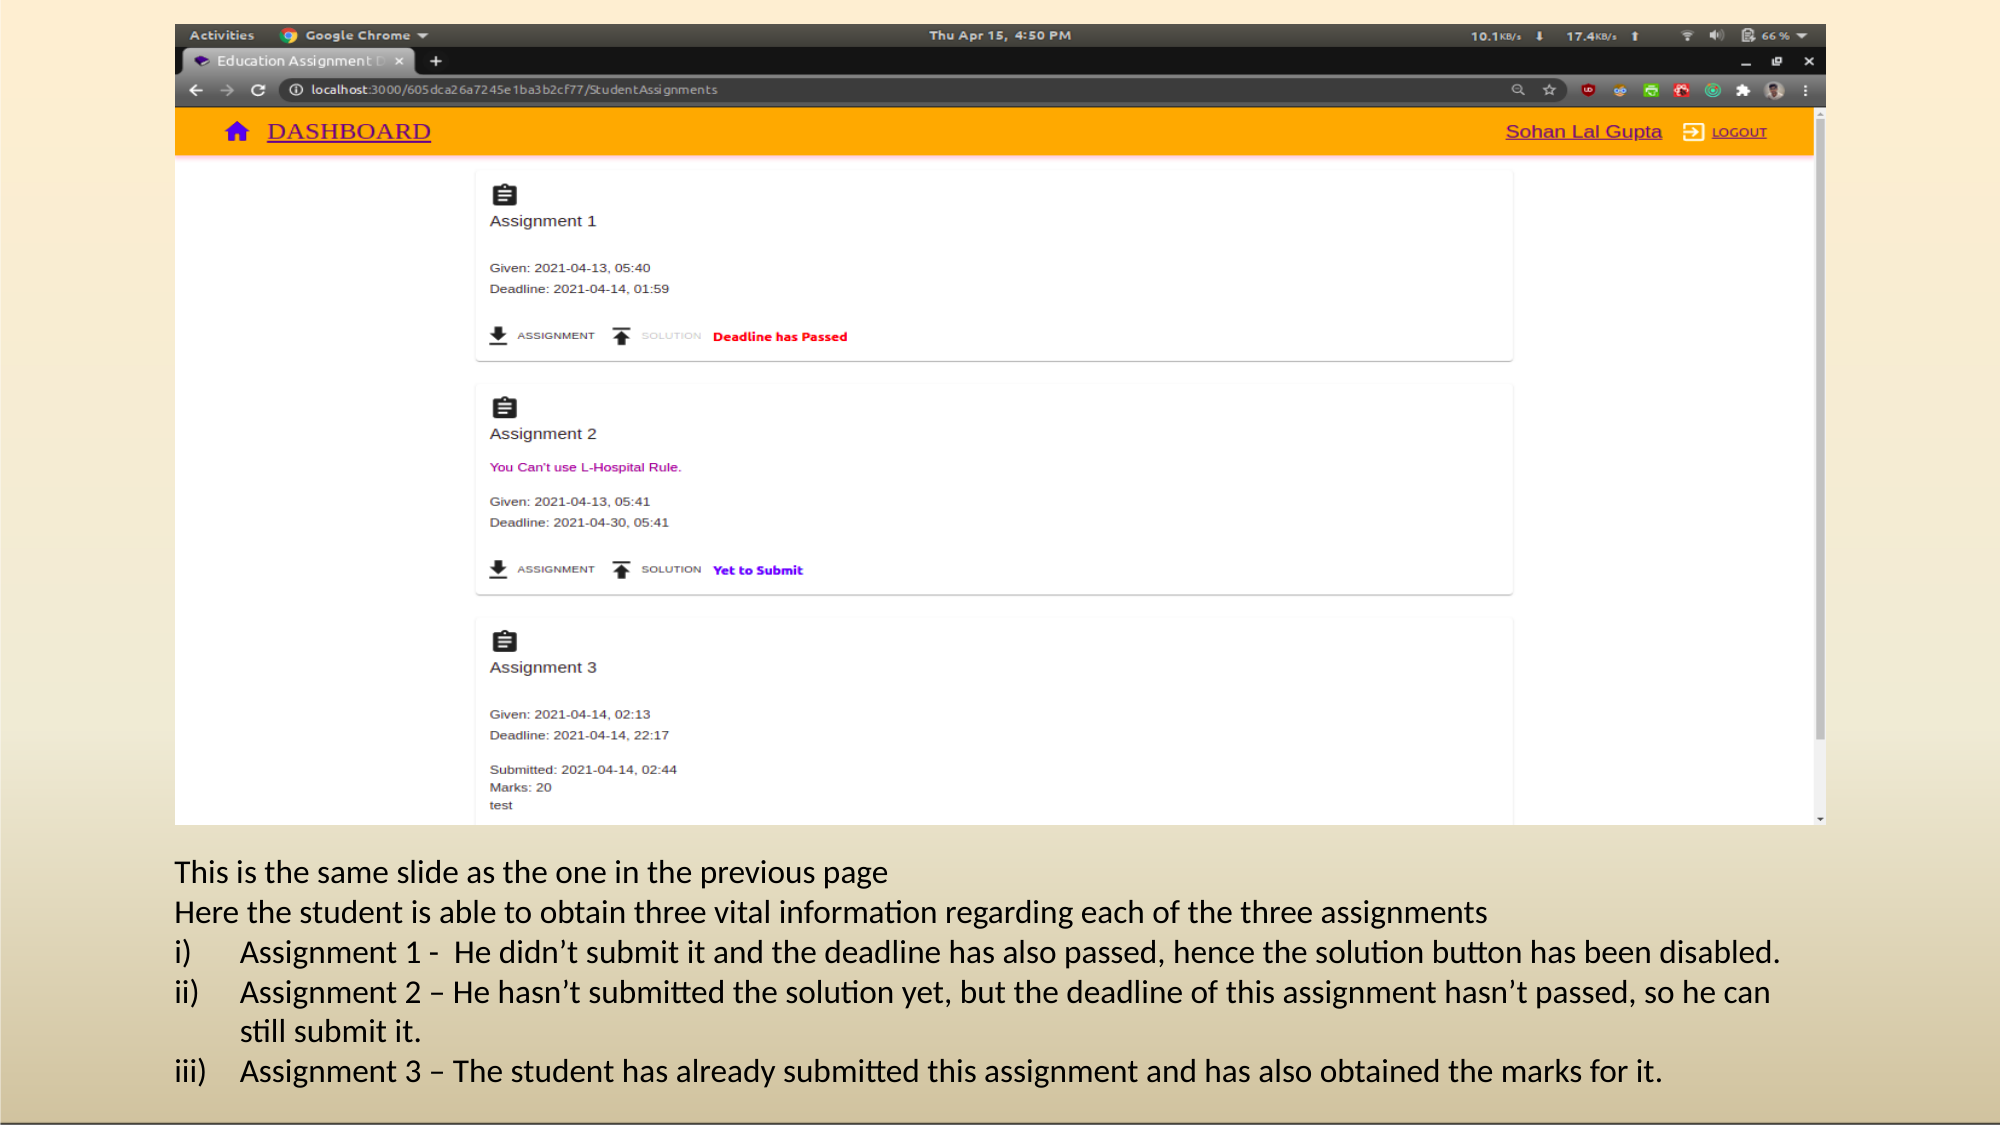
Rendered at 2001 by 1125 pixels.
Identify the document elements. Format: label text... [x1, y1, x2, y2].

picture [0, 0, 2000, 1125]
list This is the same slide as the one in the previous page Here the student is able to obtain three vital information regarding each of the three assignments Assignment 1 - He didn’t submit it and the deadline has also passed, hence the solution button has been disabled. Assignment 2 – He hasn’t submitted the solution yet, but the deadline of this assignment hasn’t passed, so he can still submit it. Assignment 3 – The student has already submitted this assignment and has also obtained the marks for it. [174, 849, 1826, 955]
